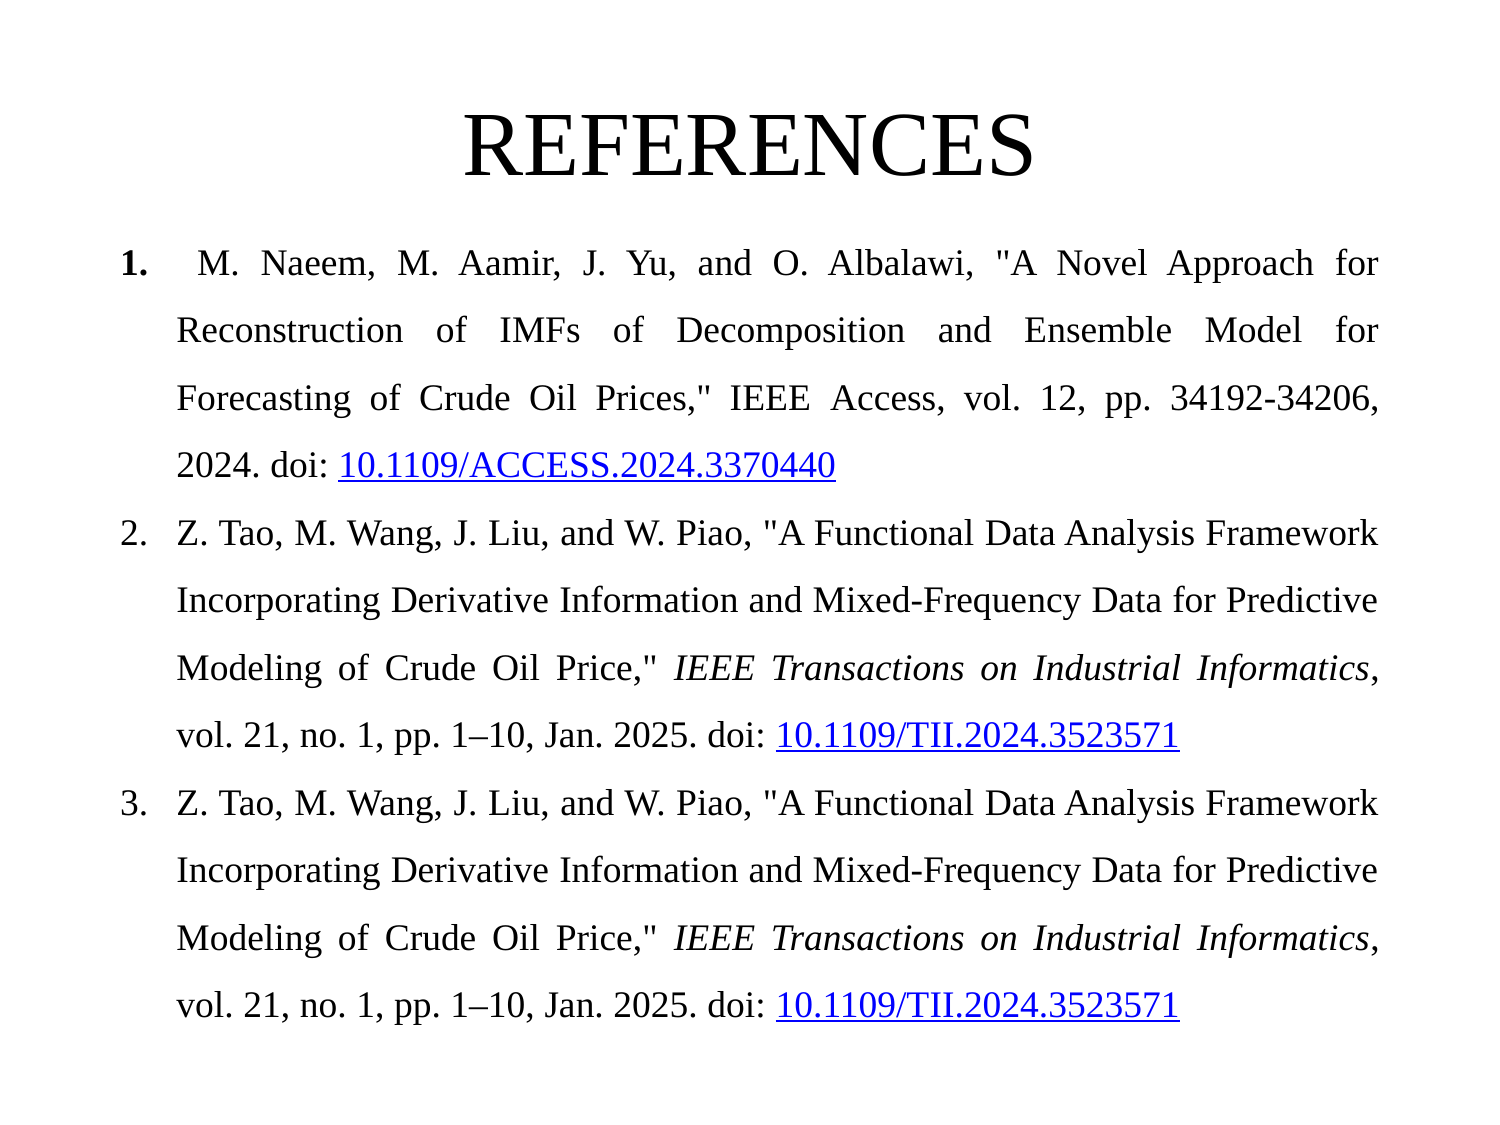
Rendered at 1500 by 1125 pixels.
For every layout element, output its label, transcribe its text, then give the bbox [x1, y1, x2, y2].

title REFERENCES [75, 45, 1425, 233]
text_box M. Naeem, M. Aamir, J. Yu, and O. Albalawi, "A Novel Approach for Reconstruction of IMFs of Decomposition and Ensemble Model for Forecasting of Crude Oil Prices," IEEE Access, vol. 12, pp. 34192-34206, 2024. doi: 10.1109/ACCESS.2024.3370440 Z. Tao, M. Wang, J. Liu, and W. Piao, "A Functional Data Analysis Framework Incorporating Derivative Information and Mixed-Frequency Data for Predictive Modeling of Crude Oil Price," IEEE Transactions on Industrial Informatics, vol. 21, no. 1, pp. 1–10, Jan. 2025. doi: 10.1109/TII.2024.3523571 Z. Tao, M. Wang, J. Liu, and W. Piao, "A Functional Data Analysis Framework Incorporating Derivative Information and Mixed-Frequency Data for Predictive Modeling of Crude Oil Price," IEEE Transactions on Industrial Informatics, vol. 21, no. 1, pp. 1–10, Jan. 2025. doi: 10.1109/TII.2024.3523571 [105, 208, 1395, 1101]
